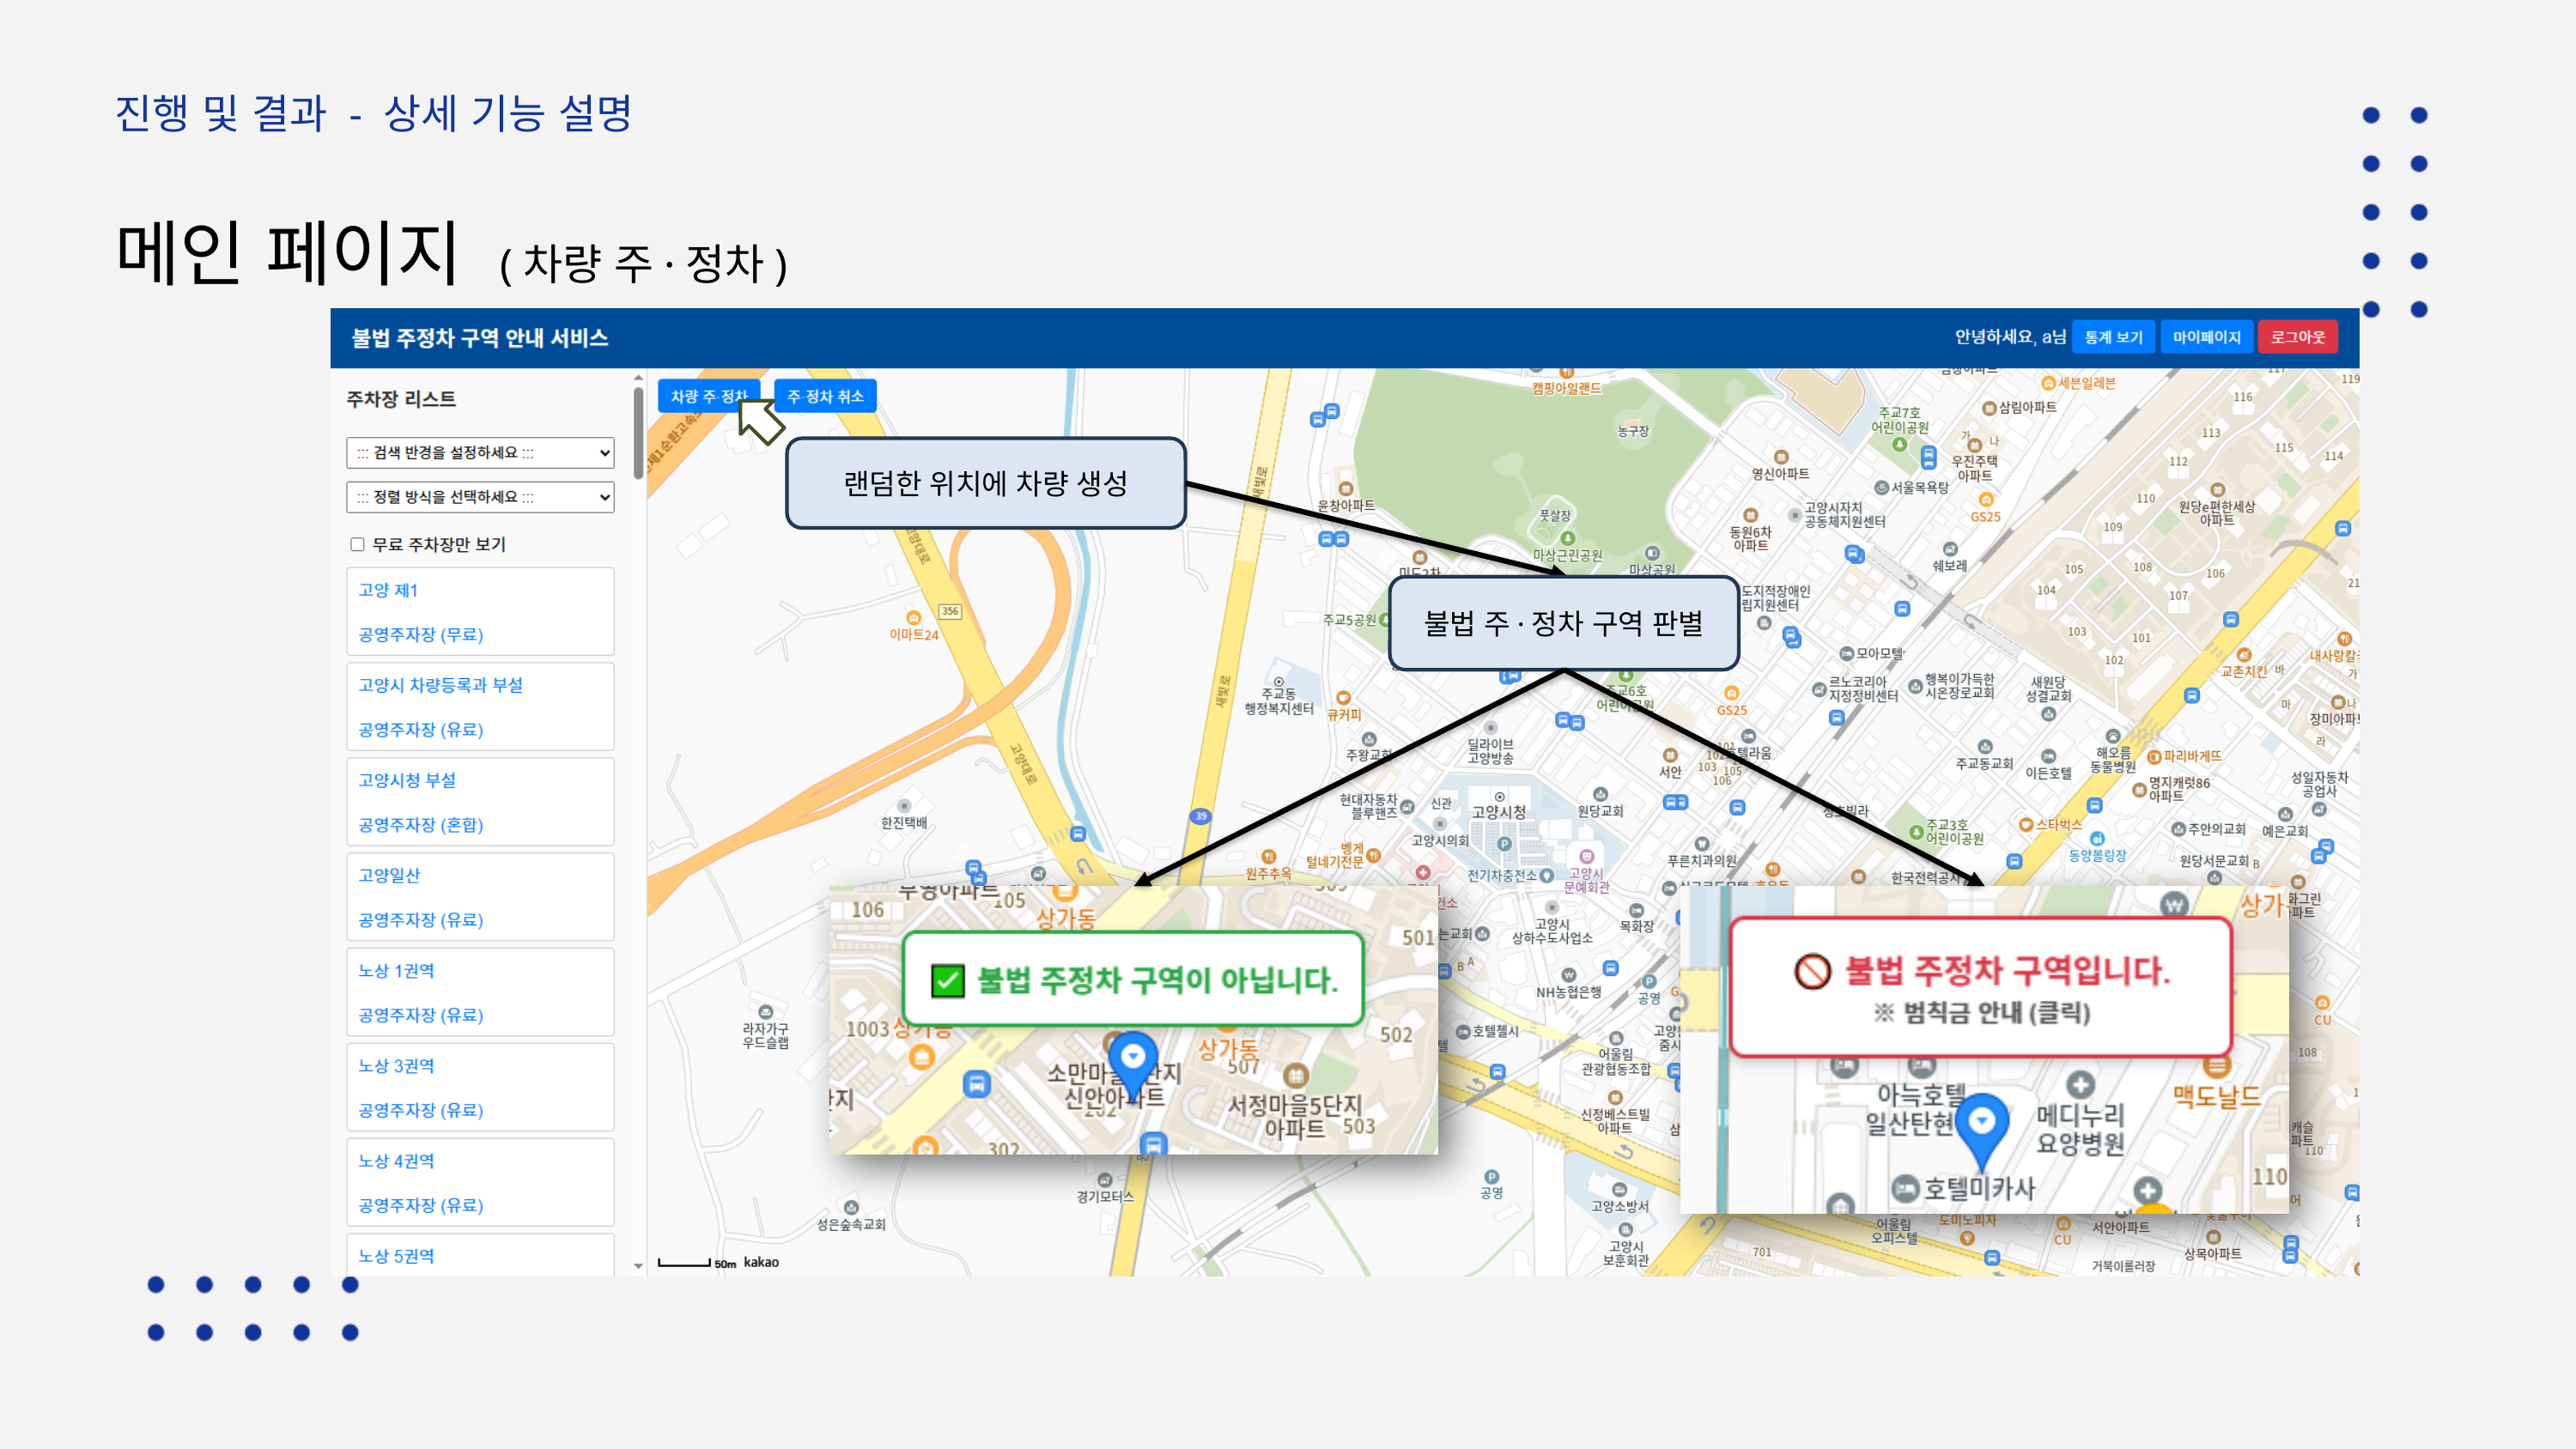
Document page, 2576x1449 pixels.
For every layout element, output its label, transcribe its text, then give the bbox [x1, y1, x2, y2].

text_box 진행 및 결과 - 상세 기능 설명 메인 페이지 (차량 주·정차) [114, 80, 1043, 138]
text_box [1133, 669, 1563, 887]
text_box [1564, 669, 1985, 887]
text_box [1185, 482, 1568, 577]
picture [148, 106, 2430, 1416]
